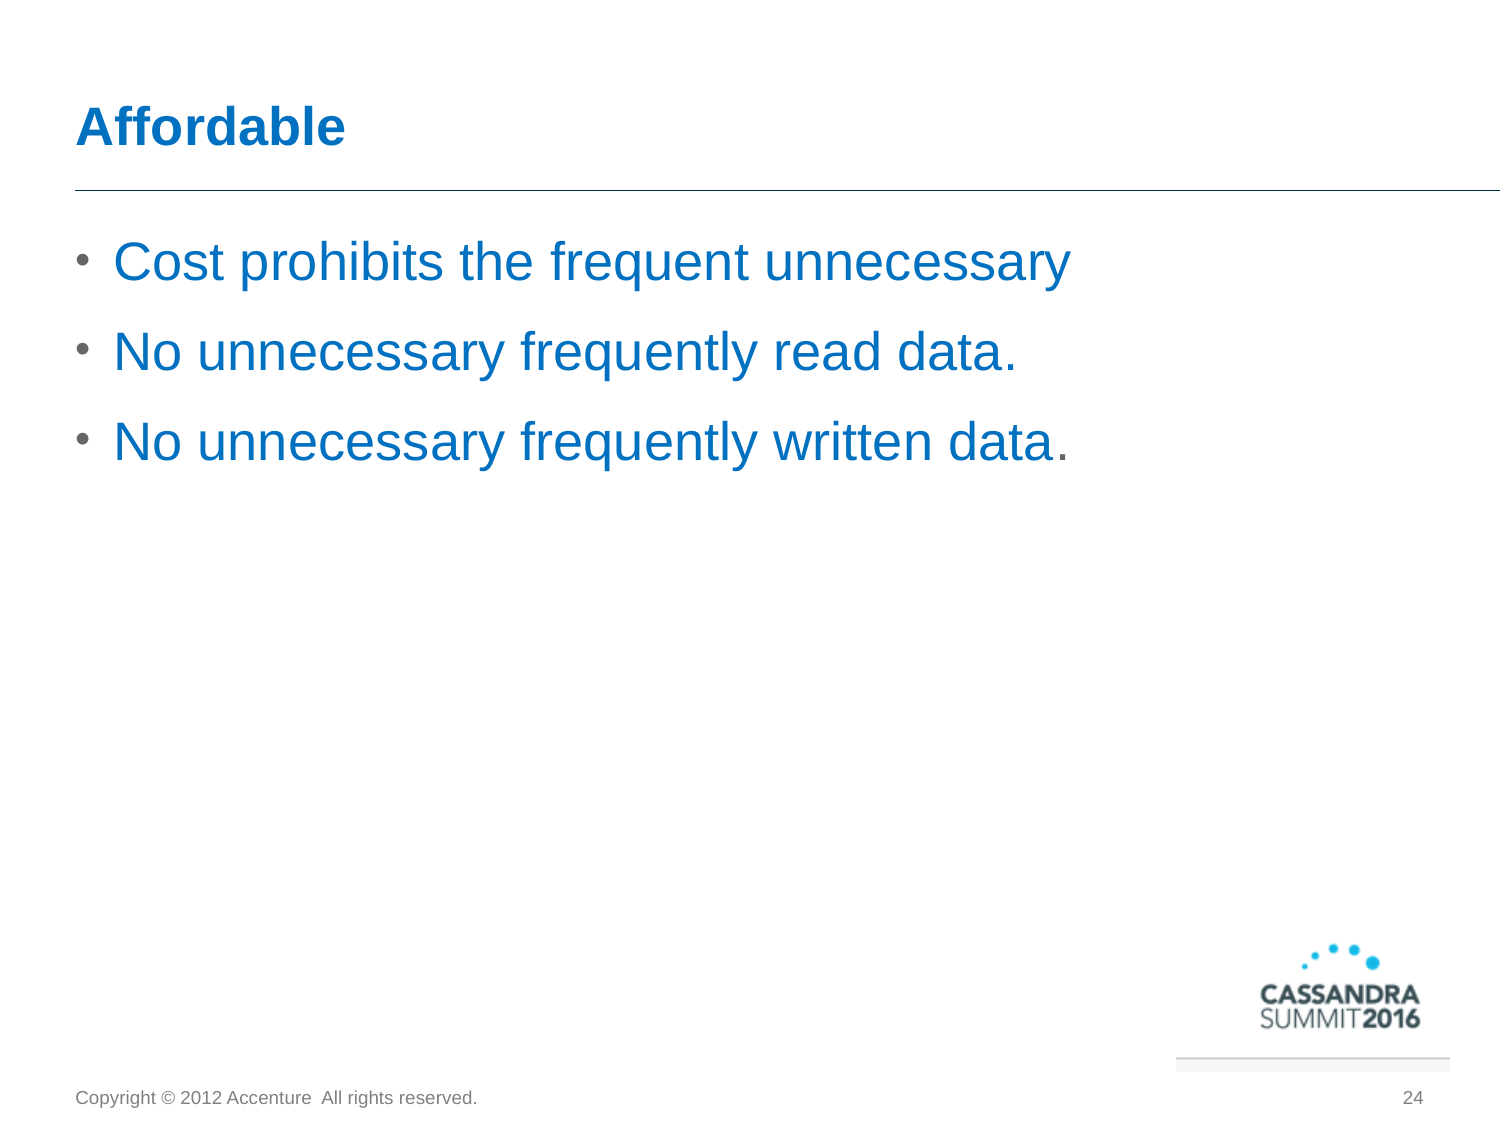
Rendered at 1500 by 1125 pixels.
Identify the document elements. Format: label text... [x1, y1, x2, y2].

picture [1176, 872, 1451, 1072]
list Cost prohibits the frequent unnecessary No unnecessary frequently read data. No unnecessary frequently written data. [75, 226, 1425, 1018]
title Affordable [75, 27, 1422, 157]
